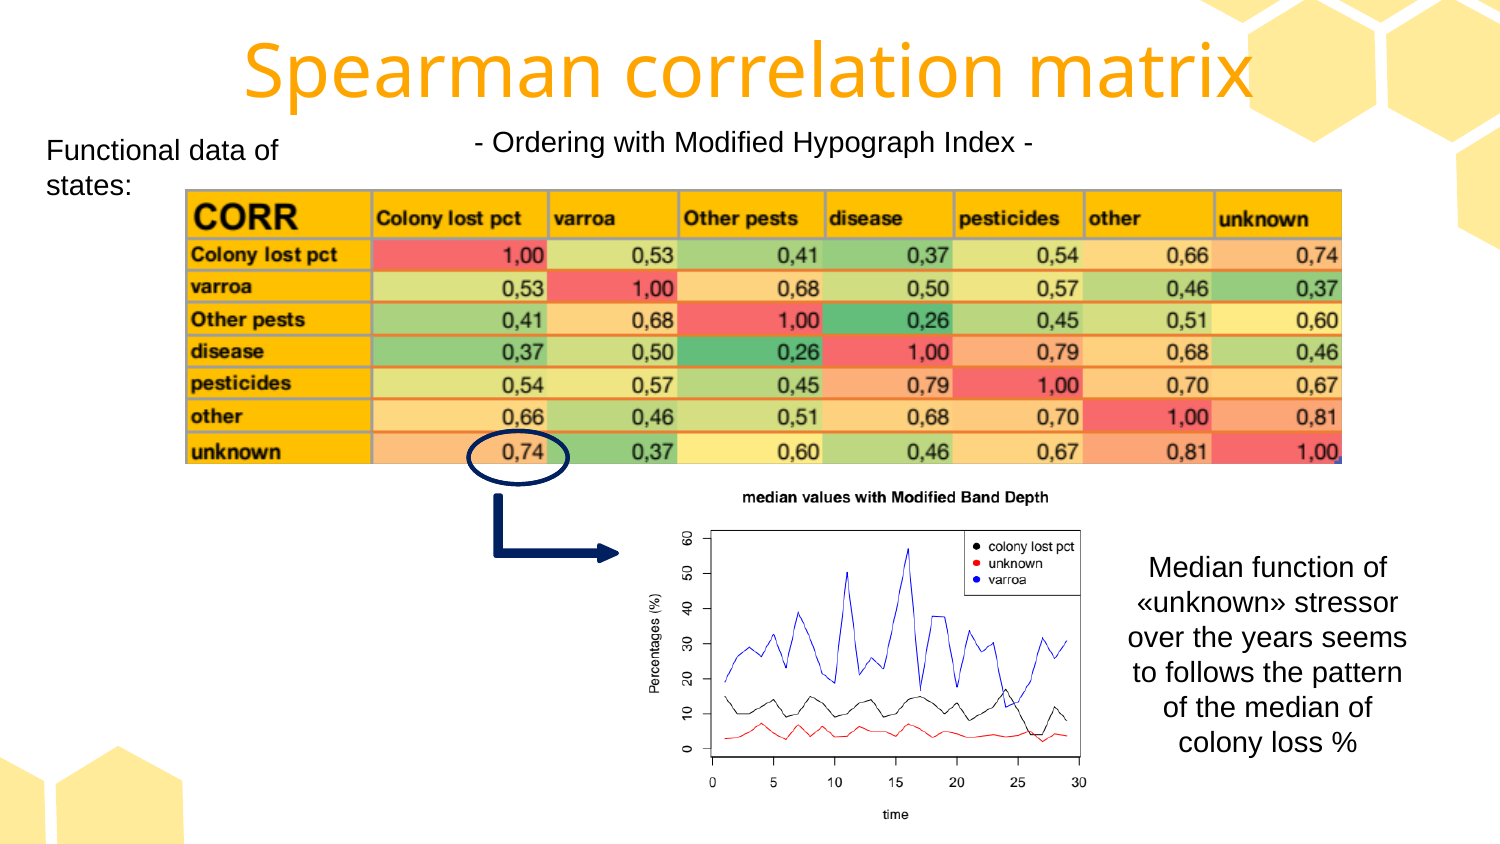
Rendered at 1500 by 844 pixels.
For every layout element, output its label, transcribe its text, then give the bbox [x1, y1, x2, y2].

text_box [184, 188, 1343, 465]
text_box [493, 493, 620, 564]
text_box Functional data of states: [31, 124, 339, 209]
title Spearman correlation matrix [76, 7, 1424, 117]
text_box [473, 472, 563, 487]
text_box - Ordering with Modified Hypograph Index - [459, 116, 1113, 167]
text_box Median function of «unknown» stressor over the years seems to follows the pattern of the median of colony loss % [1117, 541, 1424, 766]
picture [644, 465, 1113, 838]
